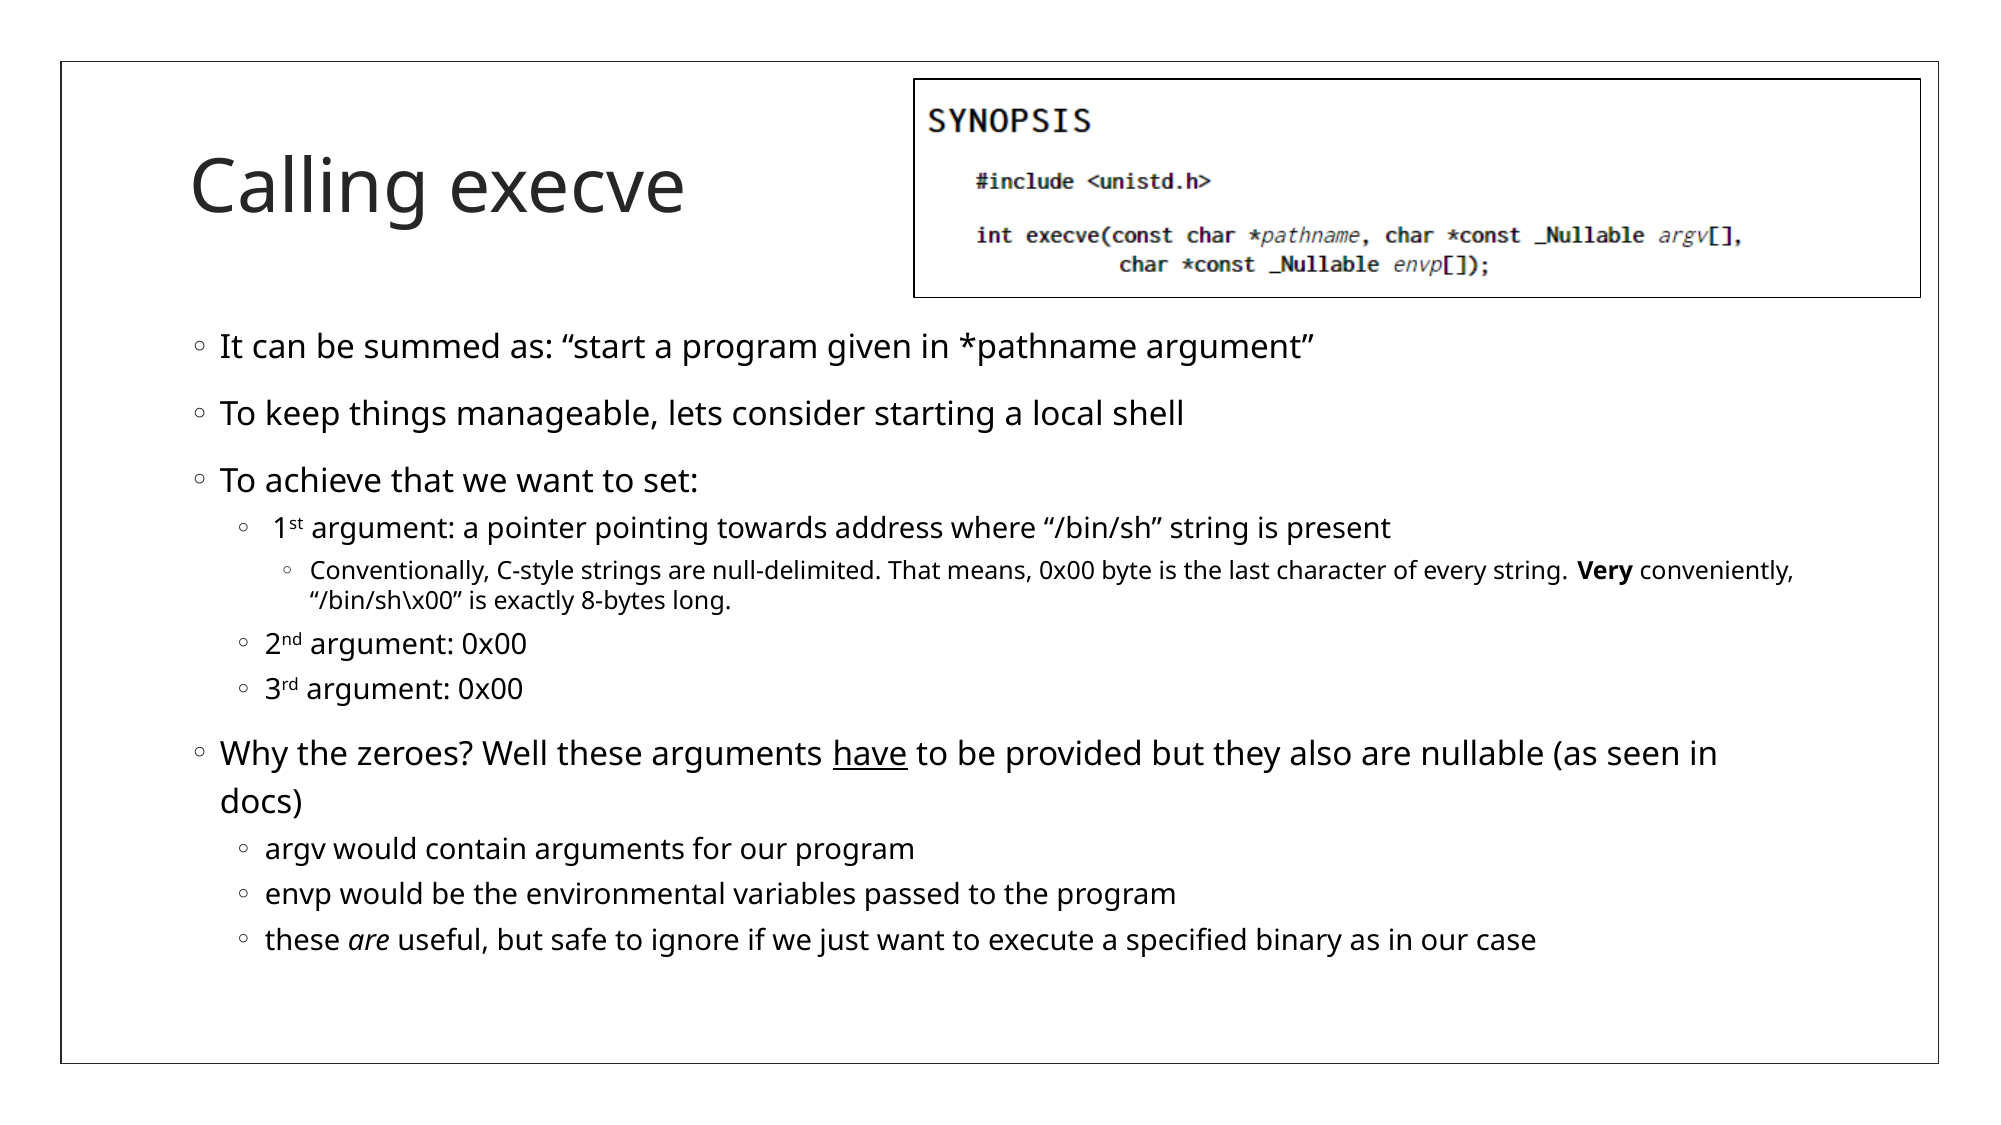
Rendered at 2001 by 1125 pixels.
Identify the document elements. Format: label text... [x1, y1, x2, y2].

title Calling execve [174, 105, 909, 272]
list It can be summed as: “start a program given in *pathname argument” To keep things manageable, lets consider starting a local shell To achieve that we want to set: 1st argument: a pointer pointing towards address where “/bin/sh” string is present Conventionally, C-style strings are null-delimited. That means, 0x00 byte is the last character of every string. Very conveniently, “/bin/sh\x00” is exactly 8-bytes long. 2nd argument: 0x00 3rd argument: 0x00 Why the zeroes? Well these arguments have to be provided but they also are nullable (as seen in docs) argv would contain arguments for our program envp would be the environmental variables passed to the program these are useful, but safe to ignore if we just want to execute a specified binary as in our case [174, 310, 1825, 1020]
picture [914, 79, 1920, 297]
